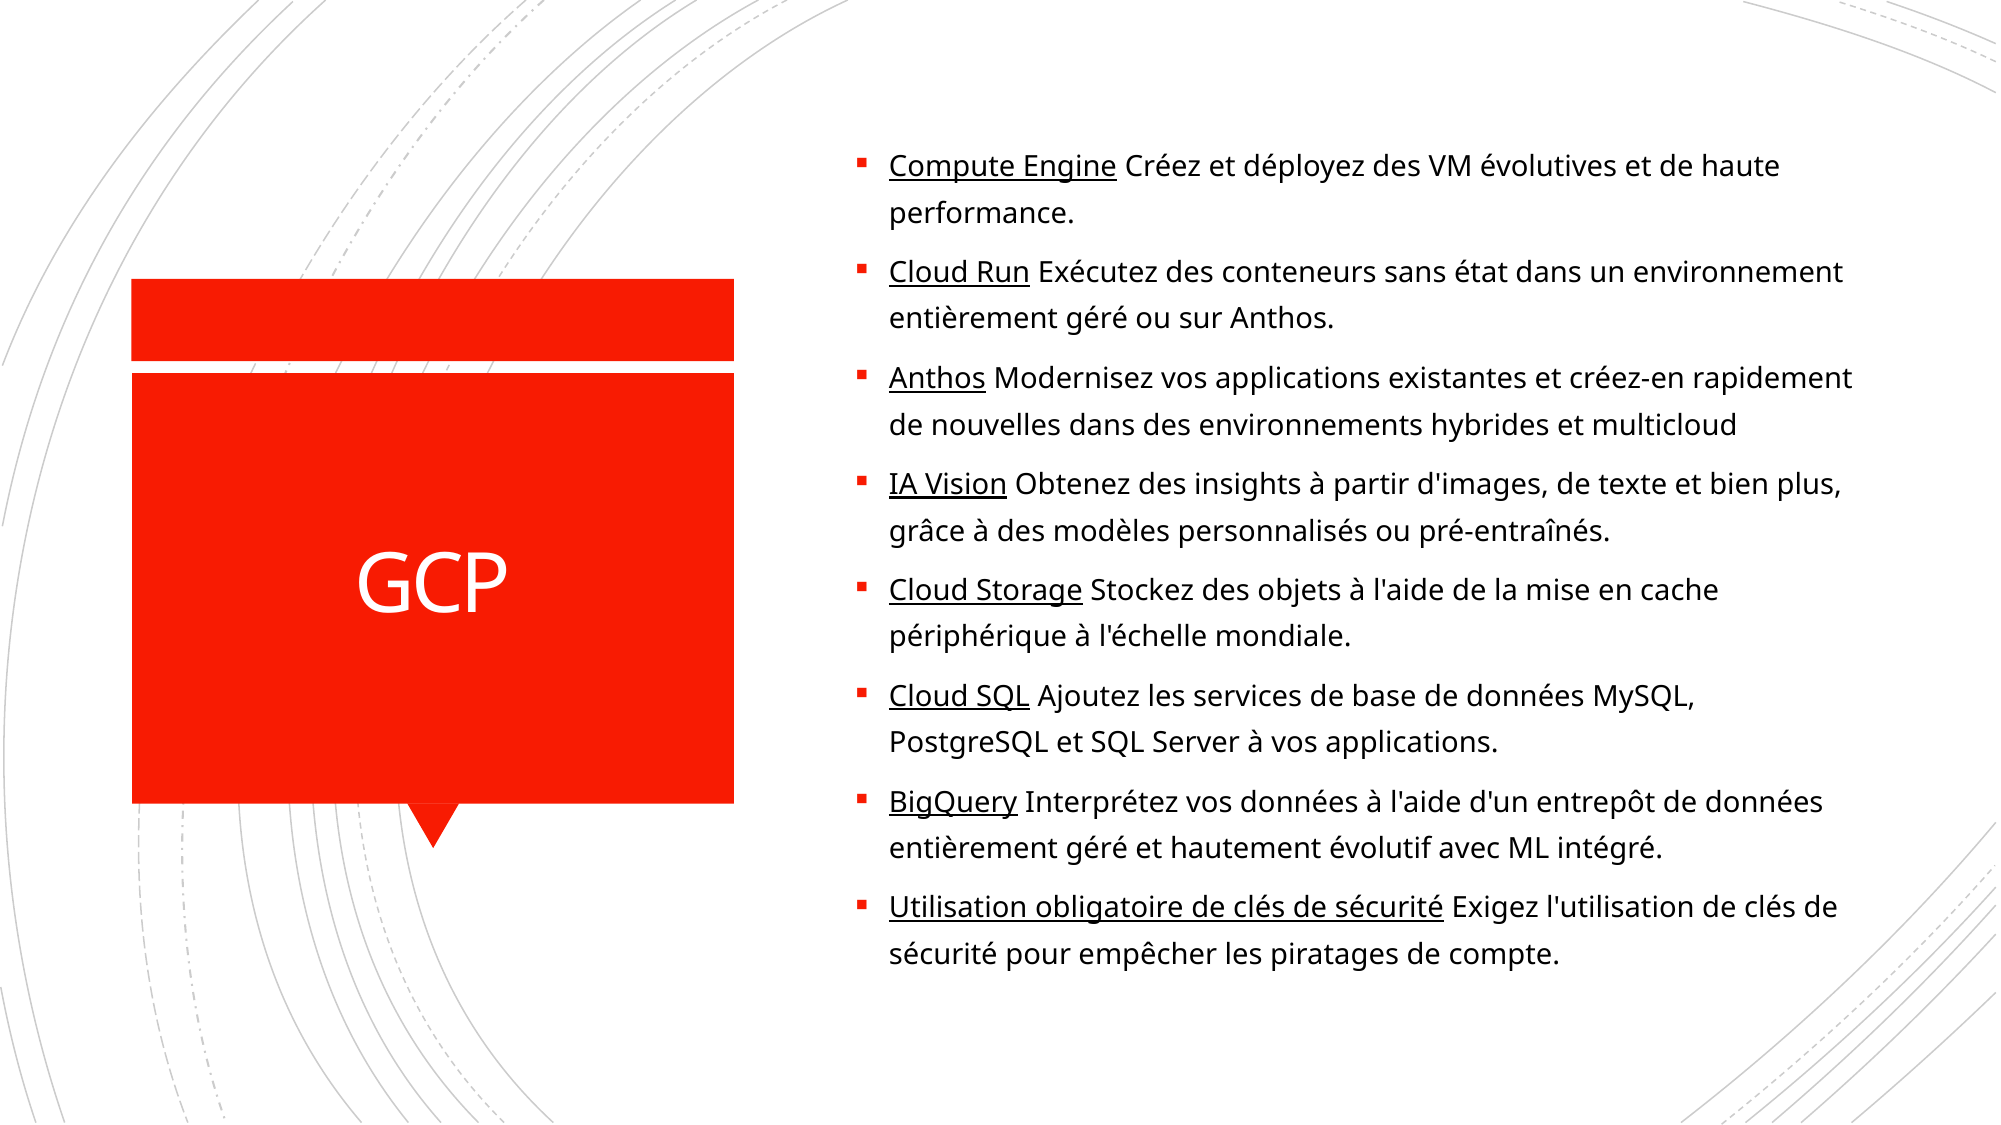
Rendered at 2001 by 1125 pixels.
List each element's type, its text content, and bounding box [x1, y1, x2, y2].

title GCP [145, 385, 720, 789]
list Compute Engine Créez et déployez des VM évolutives et de haute performance. Cloud Run Exécutez des conteneurs sans état dans un environnement entièrement géré ou sur Anthos. Anthos Modernisez vos applications existantes et créez-en rapidement de nouvelles dans des environnements hybrides et multicloud IA Vision Obtenez des insights à partir d'images, de texte et bien plus, grâce à des modèles personnalisés ou pré-entraînés. Cloud Storage Stockez des objets à l'aide de la mise en cache périphérique à l'échelle mondiale. Cloud SQL Ajoutez les services de base de données MySQL, PostgreSQL et SQL Server à vos applications. BigQuery Interprétez vos données à l'aide d'un entrepôt de données entièrement géré et hautement évolutif avec ML intégré. Utilisation obligatoire de clés de sécurité Exigez l'utilisation de clés de sécurité pour empêcher les piratages de compte. [839, 131, 1871, 993]
